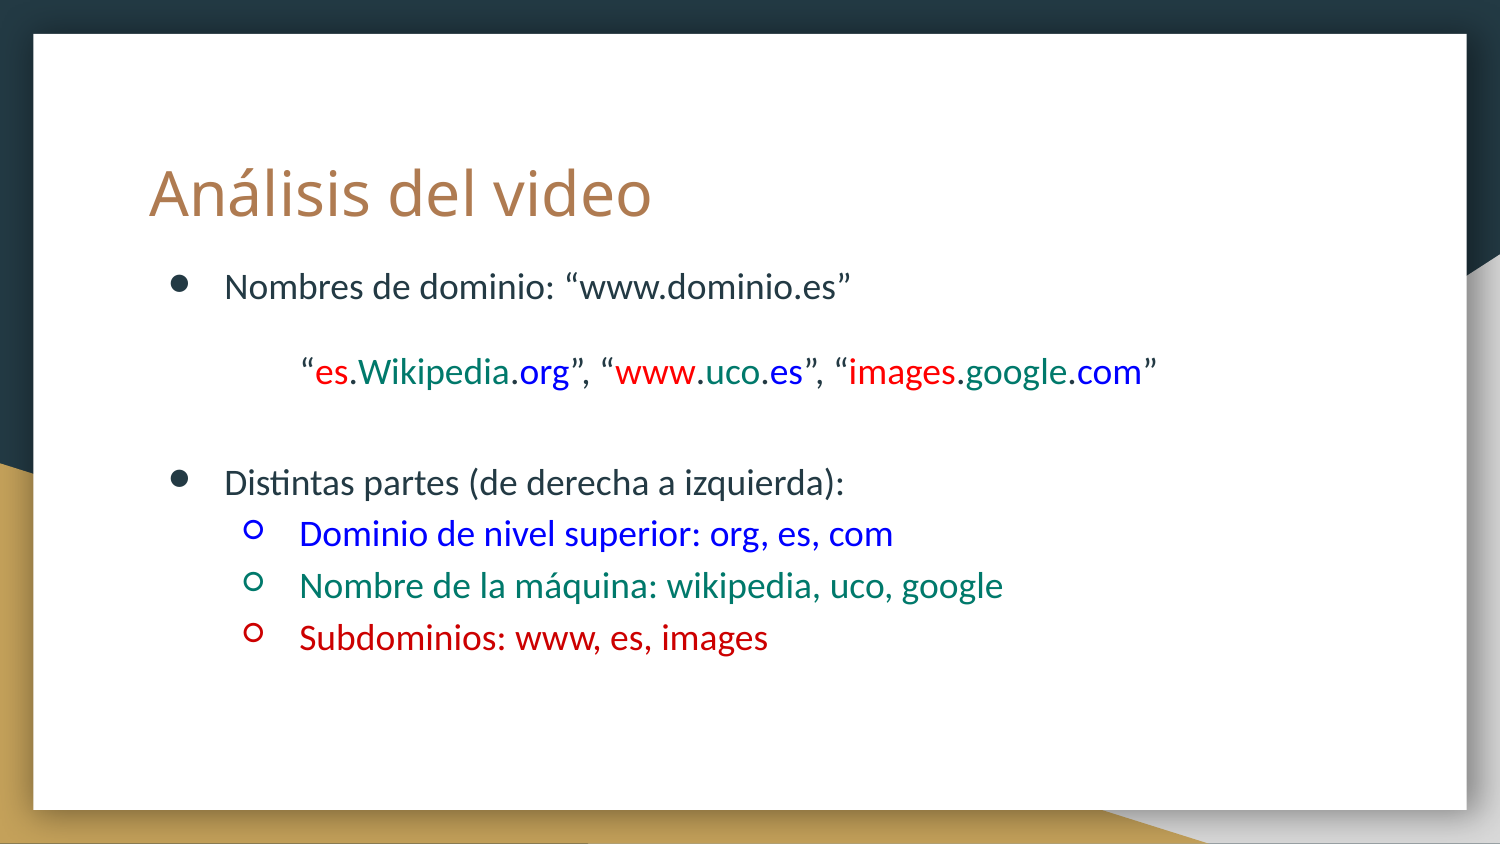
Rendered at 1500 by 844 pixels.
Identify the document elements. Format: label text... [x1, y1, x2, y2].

list Nombres de dominio: “www.dominio.es” “es.Wikipedia.org”, “www.uco.es”, “images.google.com” [134, 240, 1366, 411]
title Análisis del video [134, 138, 1366, 240]
list Distintas partes (de derecha a izquierda): Dominio de nivel superior: org, es, com Nombre de la máquina: wikipedia, uco, google Subdominios: www, es, images [134, 435, 1366, 676]
